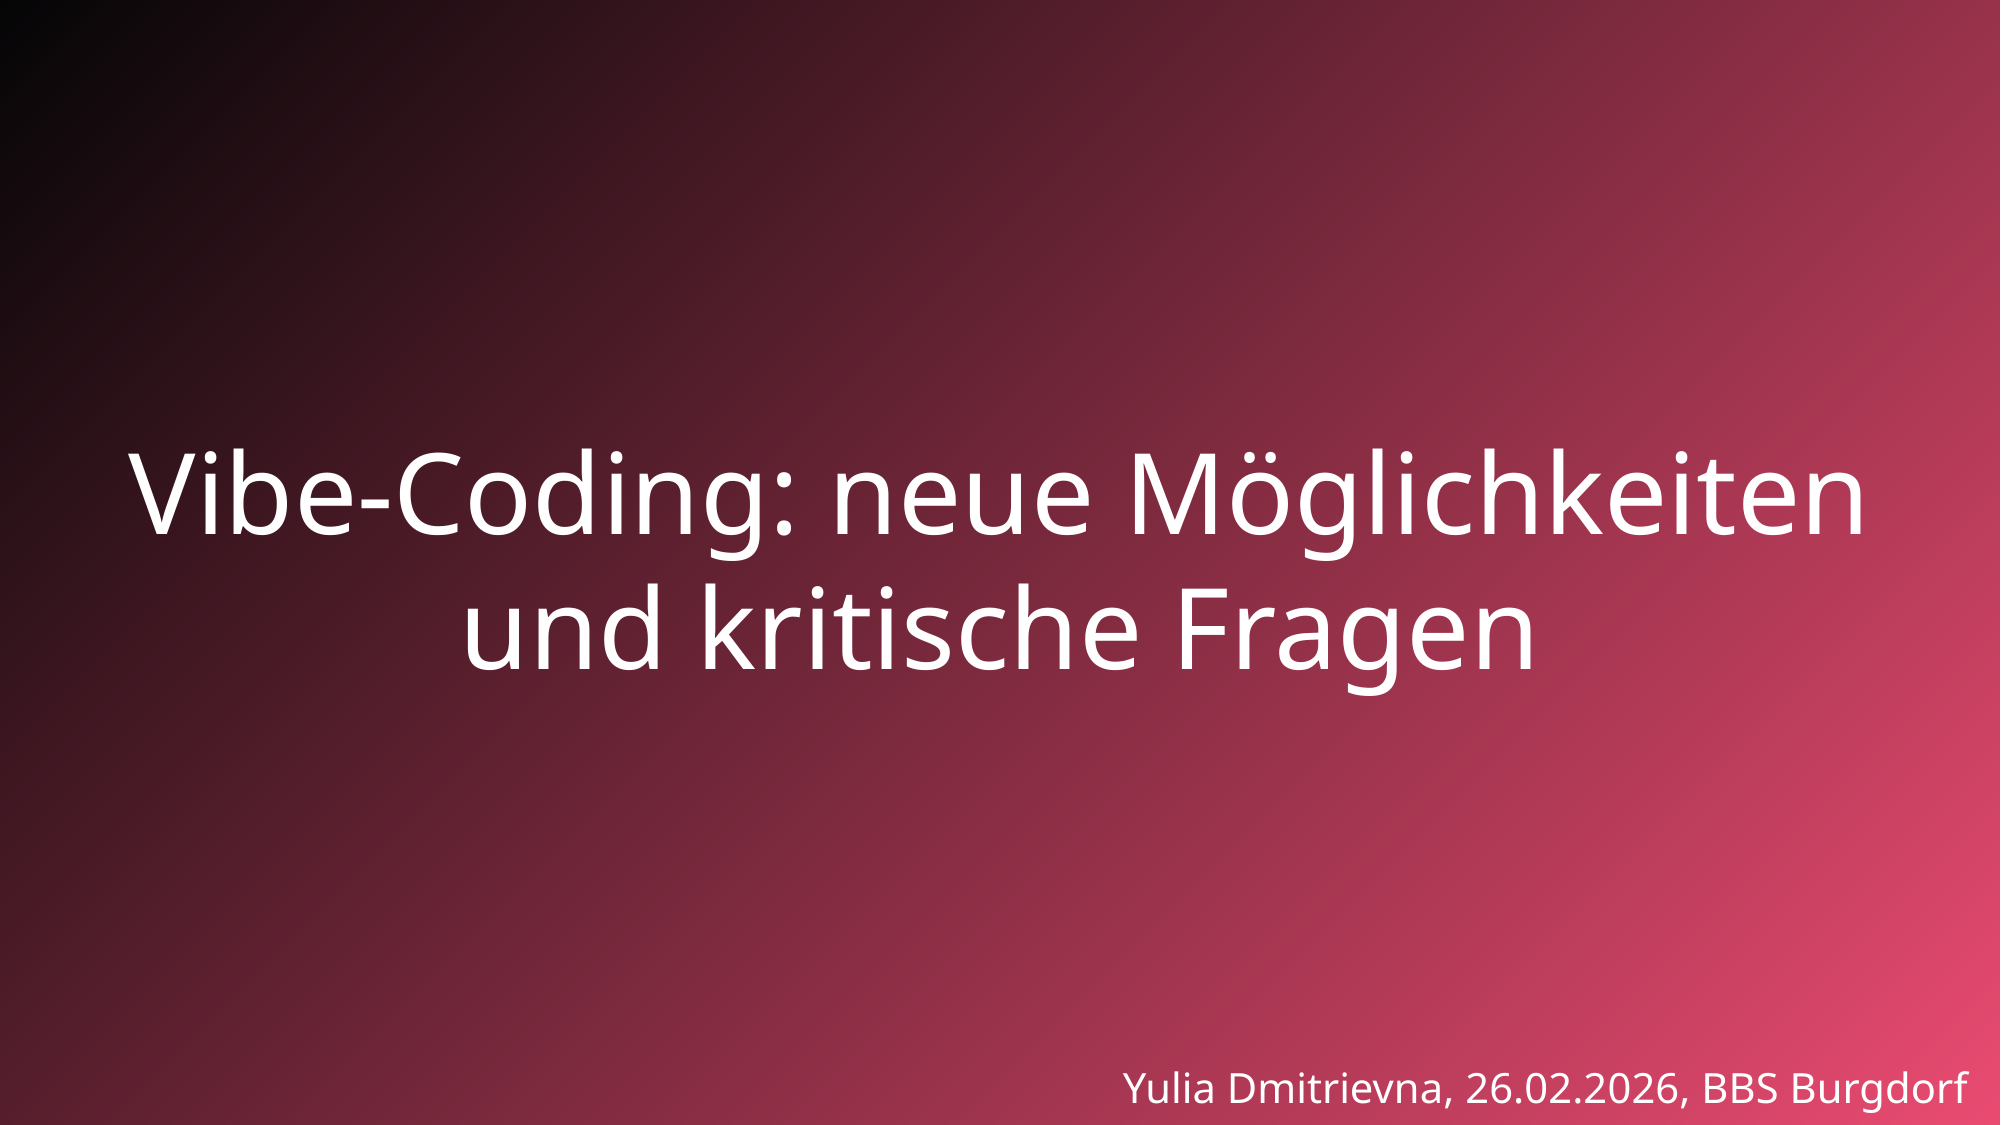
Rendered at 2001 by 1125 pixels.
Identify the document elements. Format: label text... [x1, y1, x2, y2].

title Vibe-Coding: neue Möglichkeiten und kritische Fragen [0, 294, 2000, 700]
text_box Yulia Dmitrievna, 26.02.2026, BBS Burgdorf [1108, 1054, 1984, 1125]
